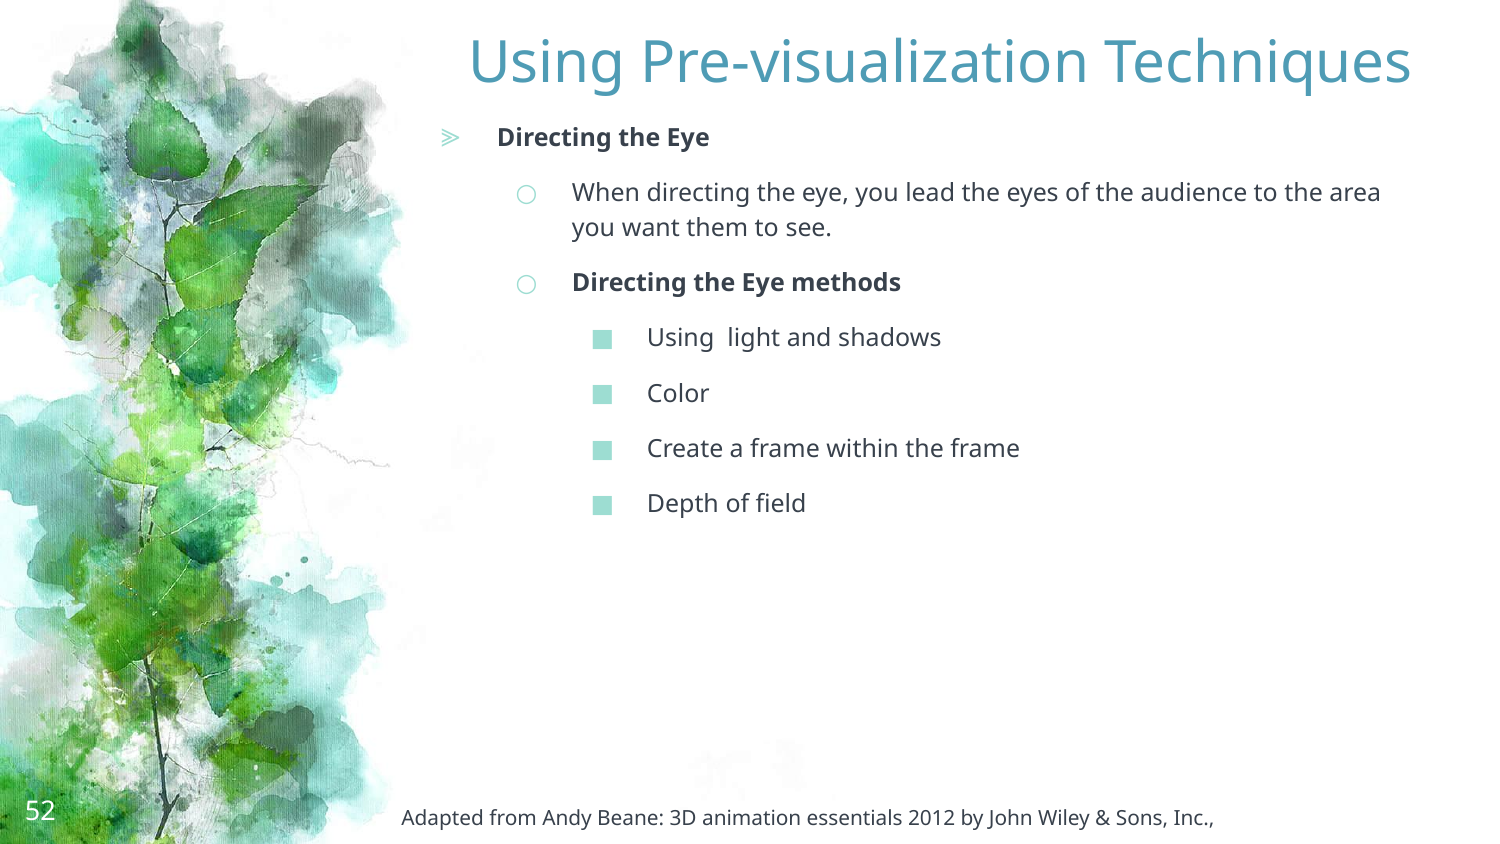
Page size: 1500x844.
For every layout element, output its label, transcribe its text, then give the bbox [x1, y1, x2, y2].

list Directing the Eye When directing the eye, you lead the eyes of the audience to the area you want them to see. Directing the Eye methods Using light and shadows Color Create a frame within the frame Depth of field [421, 117, 1383, 228]
title Using Pre-visualization Techniques [468, 33, 1425, 94]
picture [0, 0, 1500, 844]
text_box Adapted from Andy Beane: 3D animation essentials 2012 by John Wiley & Sons, Inc., [386, 796, 1278, 832]
slide_number 52 [24, 779, 115, 844]
